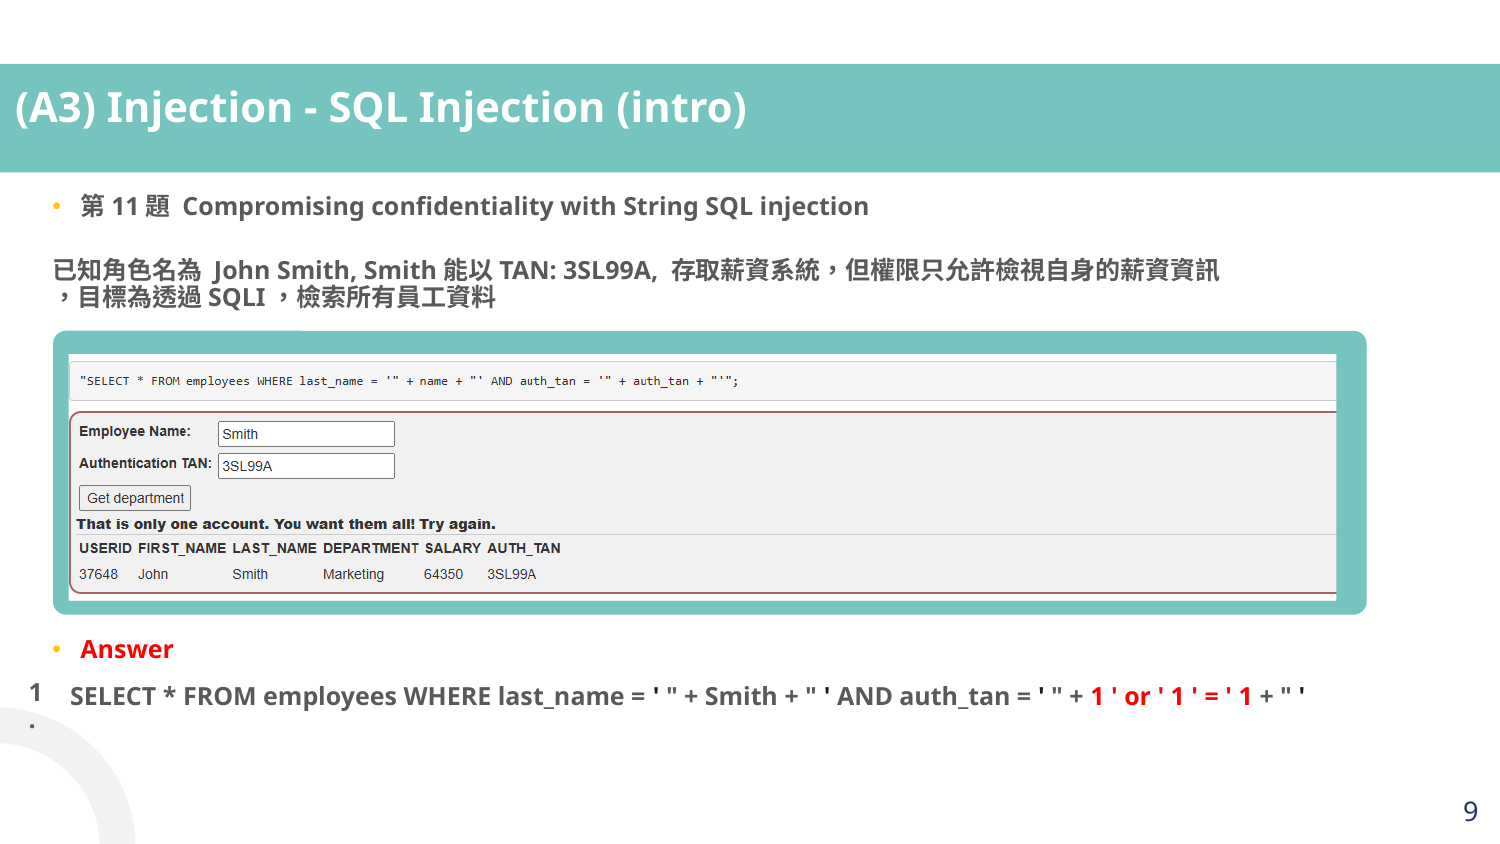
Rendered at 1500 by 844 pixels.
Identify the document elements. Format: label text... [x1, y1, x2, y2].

picture [68, 354, 1337, 601]
text_box Answer [37, 622, 1216, 668]
text_box 第11題 Compromising confidentiality with String SQL injection [37, 178, 1216, 241]
text_box [55, 332, 1365, 613]
text_box SELECT * FROM employees WHERE last_name = ' " + Smith + " ' AND auth_tan = ' " + 1 ' or ' 1 ' = ' 1 + " ' [55, 668, 1440, 731]
title (A3) Injection - SQL Injection (intro) [0, 66, 1270, 161]
slide_number 9 [1403, 779, 1494, 844]
text_box 1. [13, 664, 61, 727]
text_box 已知角色名為 John Smith, Smith能以TAN: 3SL99A, 存取薪資系統，但權限只允許檢視自身的薪資資訊 ，目標為透過SQLI，檢索所有員工資料 [37, 242, 1317, 323]
